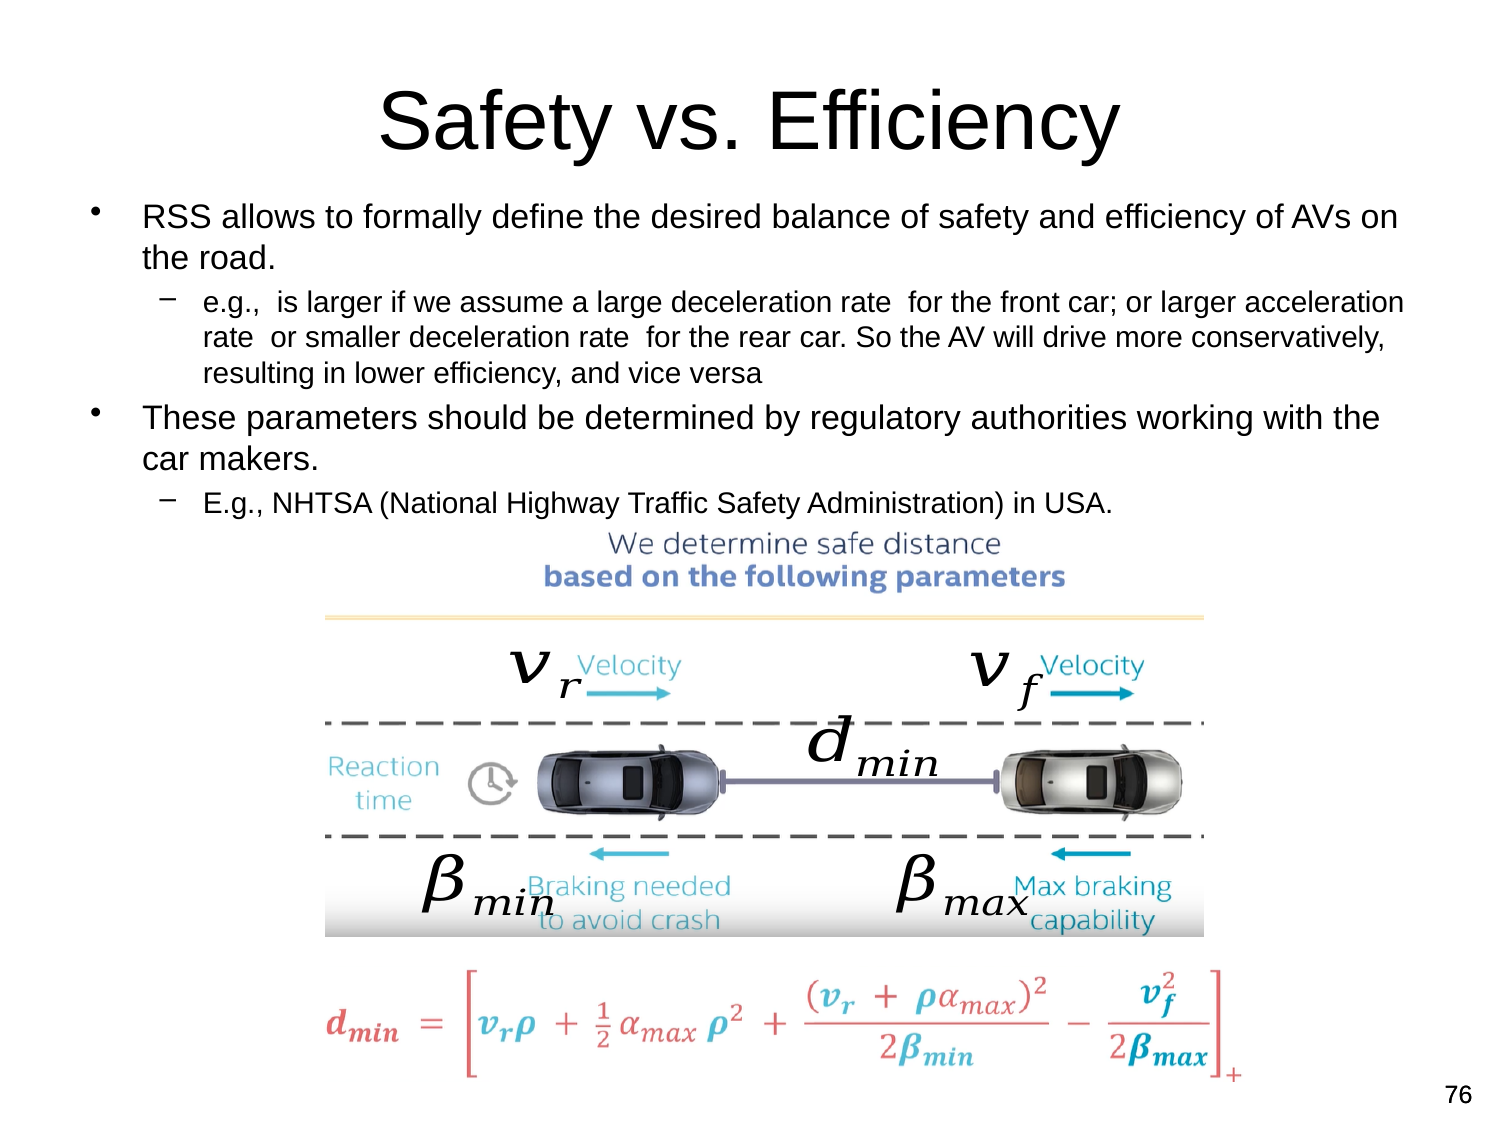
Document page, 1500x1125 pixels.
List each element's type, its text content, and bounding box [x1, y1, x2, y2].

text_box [325, 526, 1204, 937]
picture [324, 966, 1246, 1083]
title Safety vs. Efficiency [74, 44, 1426, 188]
text_box 76 [1137, 1071, 1488, 1112]
